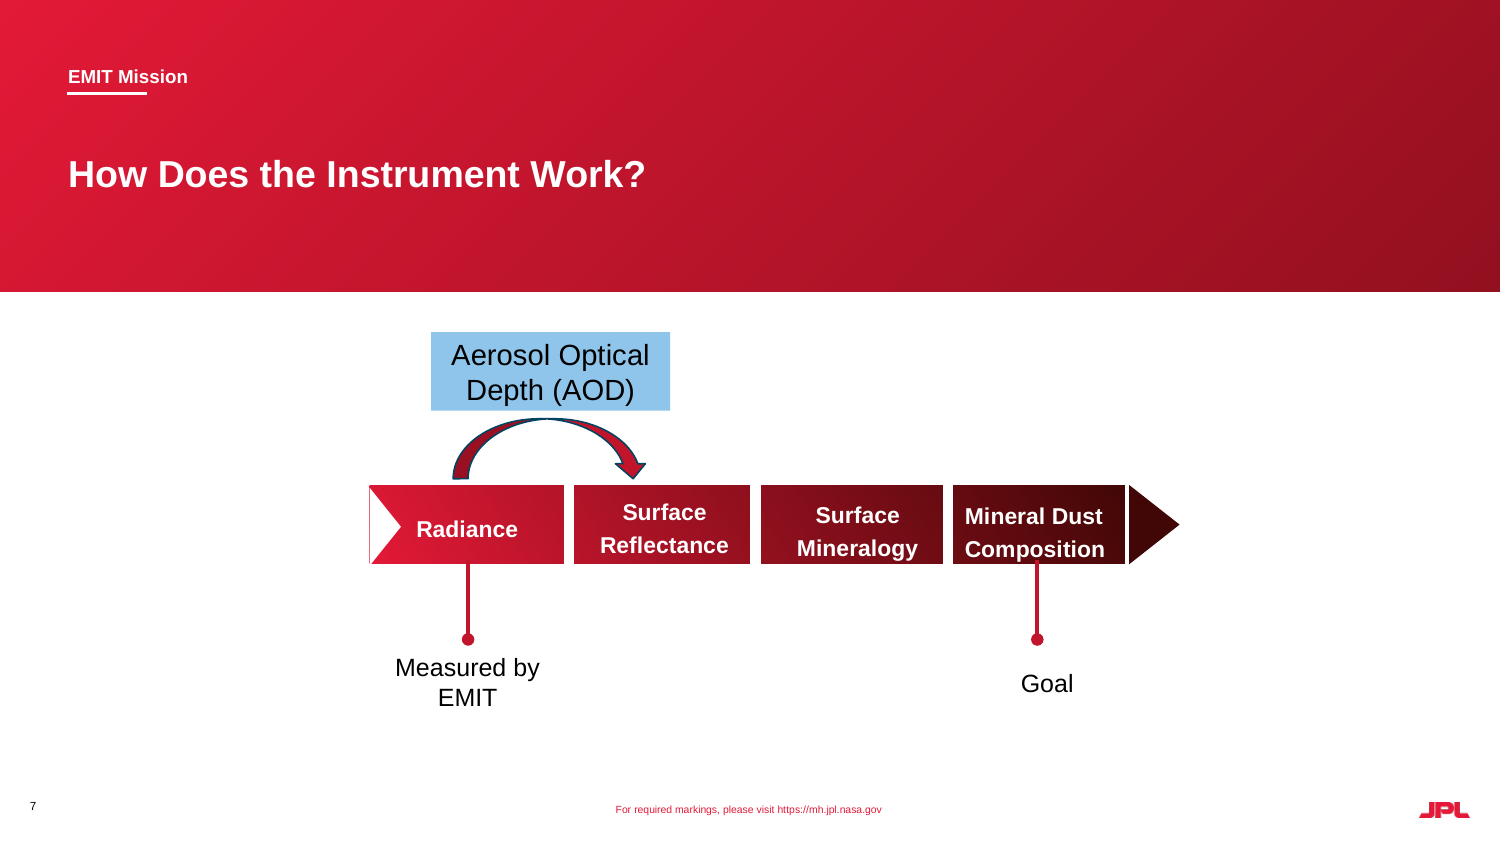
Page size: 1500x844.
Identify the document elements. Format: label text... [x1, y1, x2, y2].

text_box Measured by EMIT [382, 647, 554, 717]
text_box [761, 485, 943, 564]
text_box [369, 487, 401, 566]
list How Does the Instrument Work? [68, 135, 1432, 269]
text_box Aerosol Optical Depth (AOD) [431, 332, 671, 411]
text_box Surface Reflectance [581, 484, 748, 566]
text_box [1145, 497, 1180, 552]
text_box [369, 485, 564, 564]
slide_number 7 [29, 314, 45, 821]
text_box [574, 550, 581, 564]
text_box Radiance [574, 501, 581, 550]
picture [1419, 802, 1470, 819]
list EMIT Mission [68, 44, 1432, 86]
text_box Surface Mineralogy [768, 488, 943, 569]
text_box Radiance [408, 501, 564, 550]
text_box [574, 485, 581, 501]
text_box [453, 418, 646, 479]
text_box Mineral Dust Composition [952, 481, 1145, 577]
text_box Goal [1004, 659, 1091, 705]
